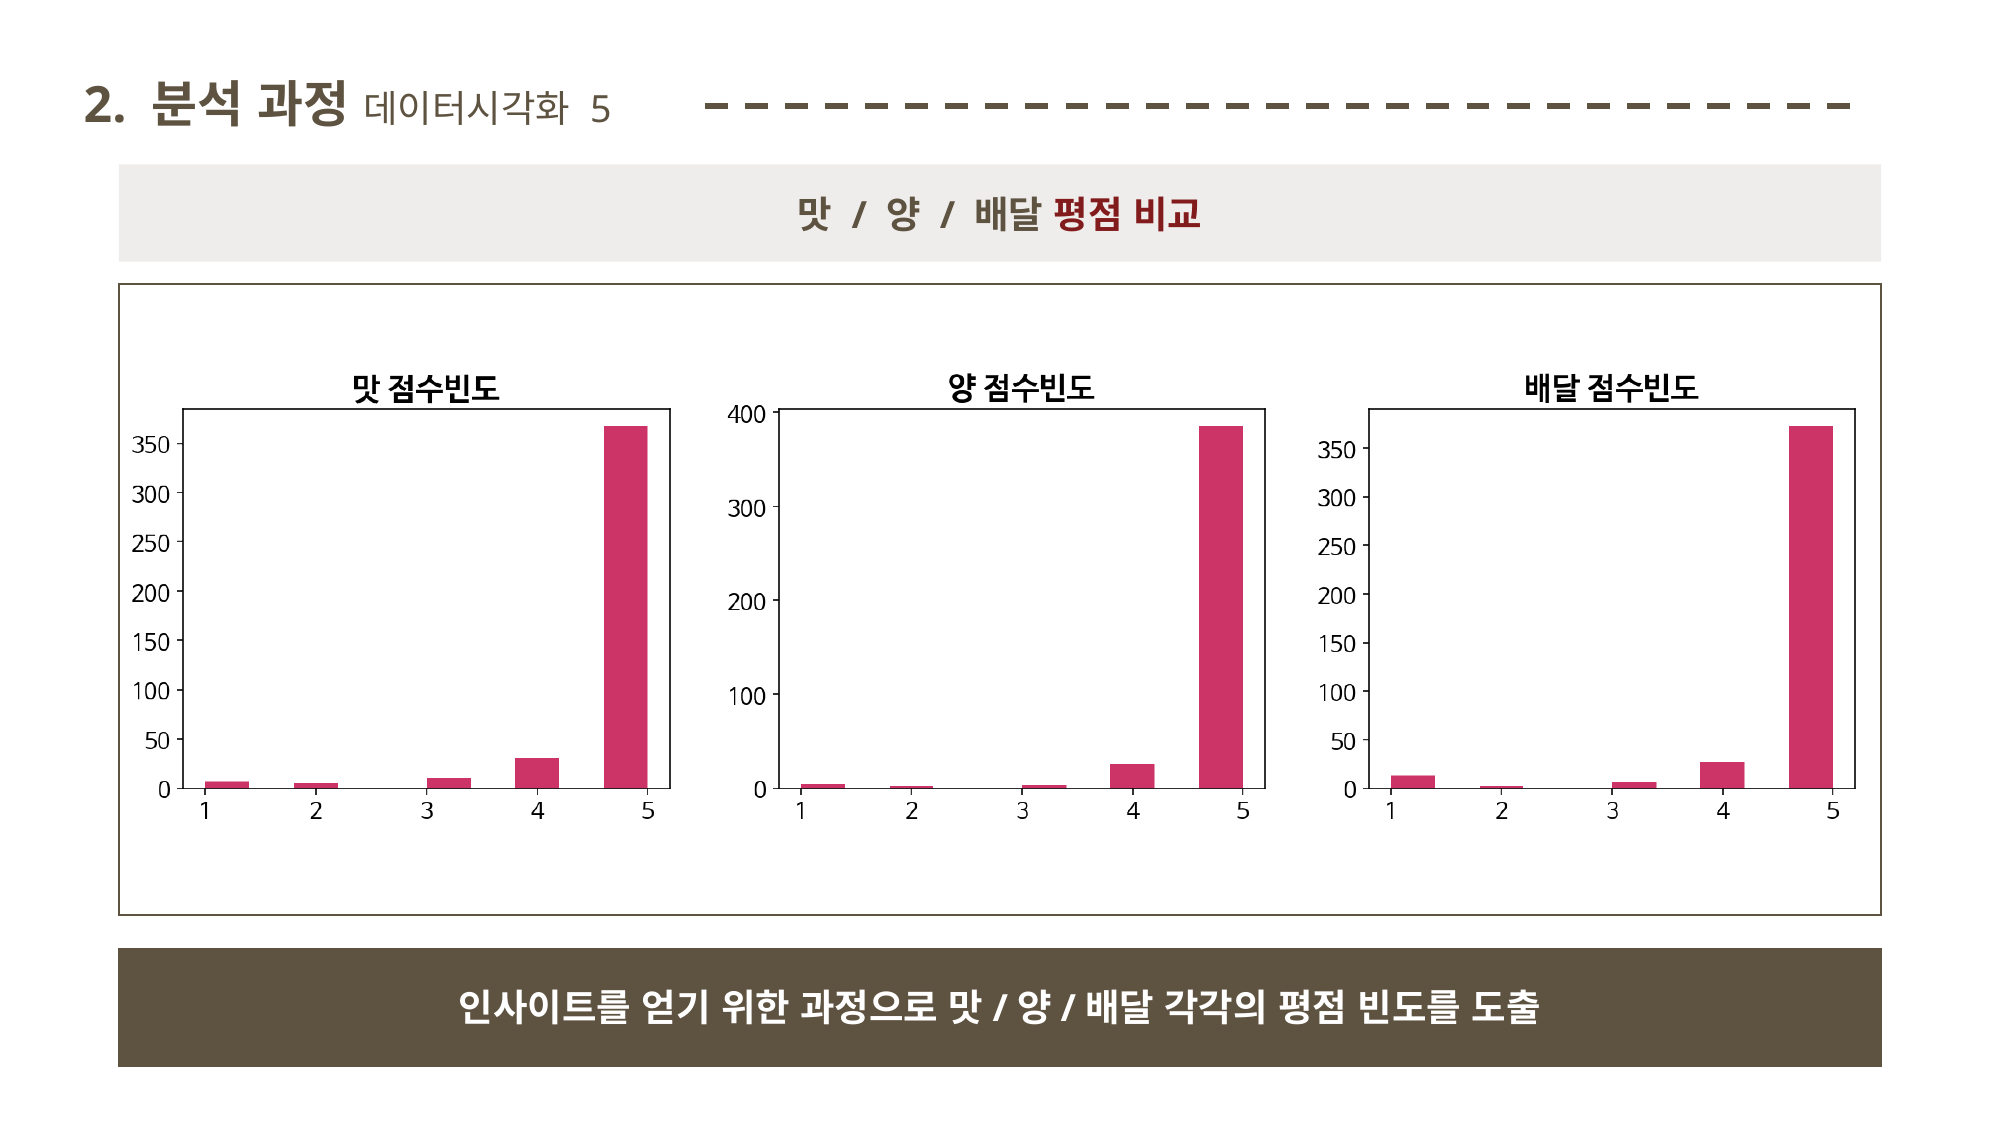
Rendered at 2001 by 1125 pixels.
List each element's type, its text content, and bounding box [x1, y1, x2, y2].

text_box [118, 283, 1882, 916]
text_box 인사이트를 얻기 위한 과정으로 맛/양/배달 각각의 평점 빈도를 도출 [443, 976, 1556, 1037]
text_box [118, 163, 1882, 263]
text_box 2. 분석 과정 데이터시각화 5 [68, 47, 705, 165]
picture [1304, 362, 1867, 837]
picture [118, 362, 682, 837]
text_box [118, 948, 1882, 1067]
text_box 맛 / 양 / 배달 평점 비교 [782, 183, 1218, 244]
picture [714, 362, 1277, 837]
